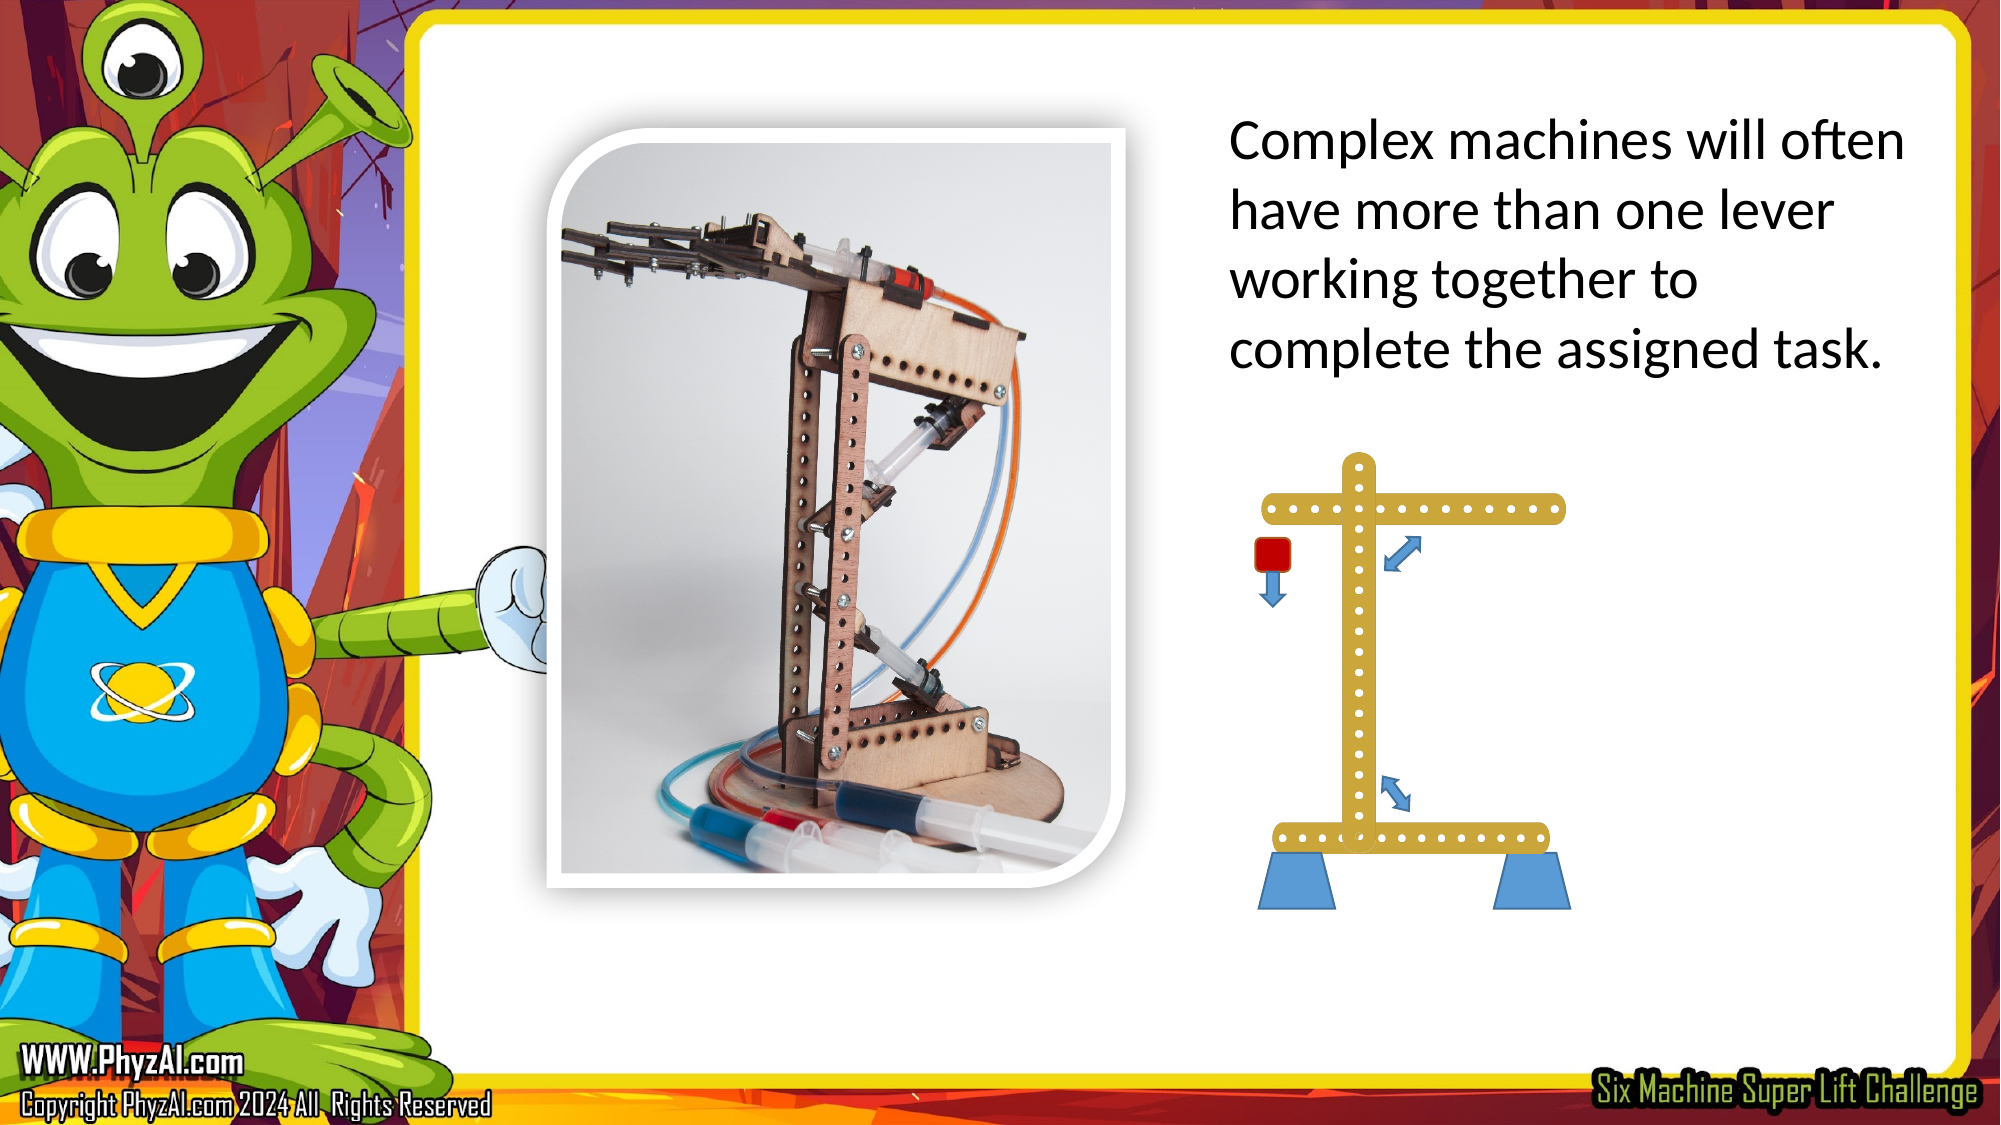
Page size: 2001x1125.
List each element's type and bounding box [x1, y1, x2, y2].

text_box [1255, 452, 1571, 909]
picture [0, 0, 2000, 1125]
